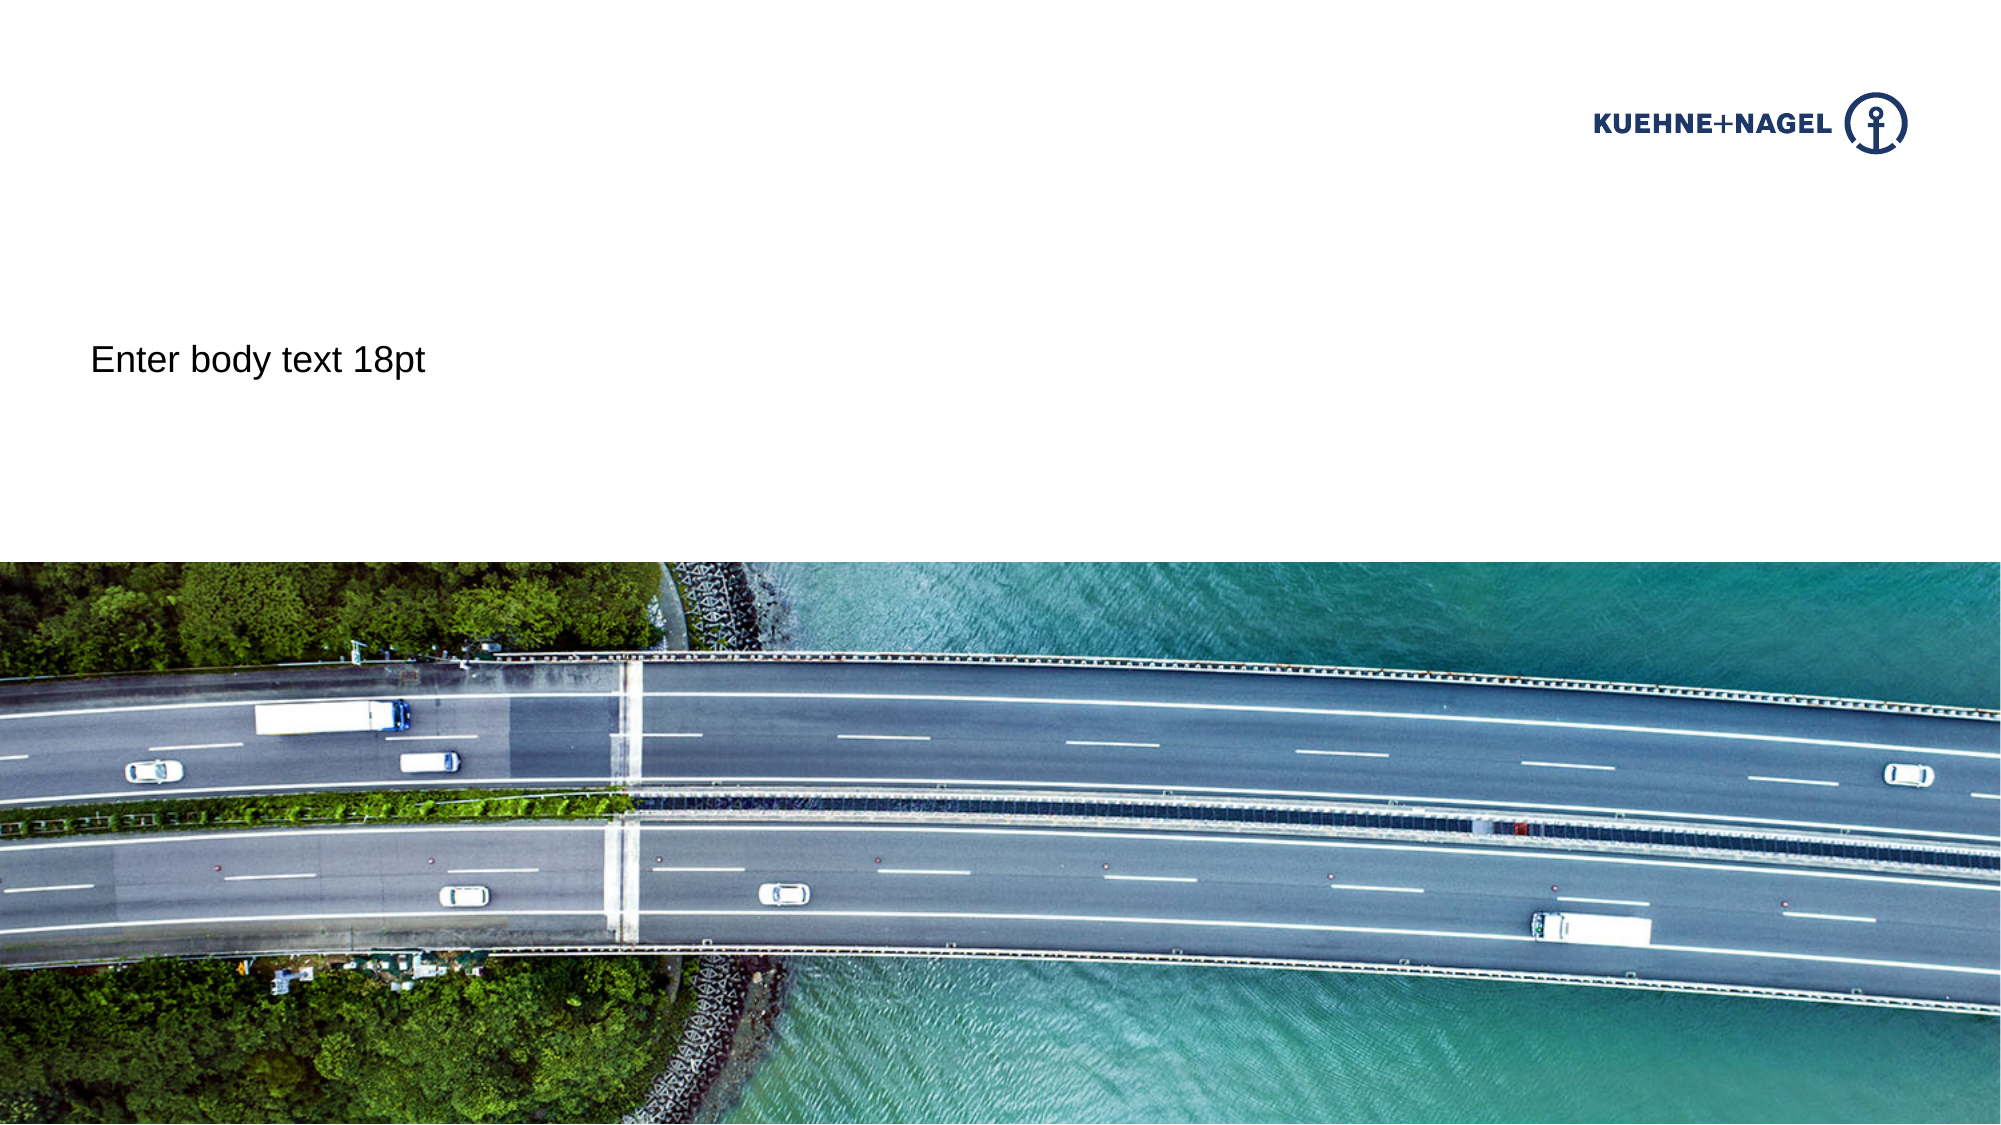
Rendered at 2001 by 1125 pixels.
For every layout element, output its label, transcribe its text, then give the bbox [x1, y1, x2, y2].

picture [0, 562, 2001, 1124]
list Enter body text 18pt [90, 327, 1455, 517]
